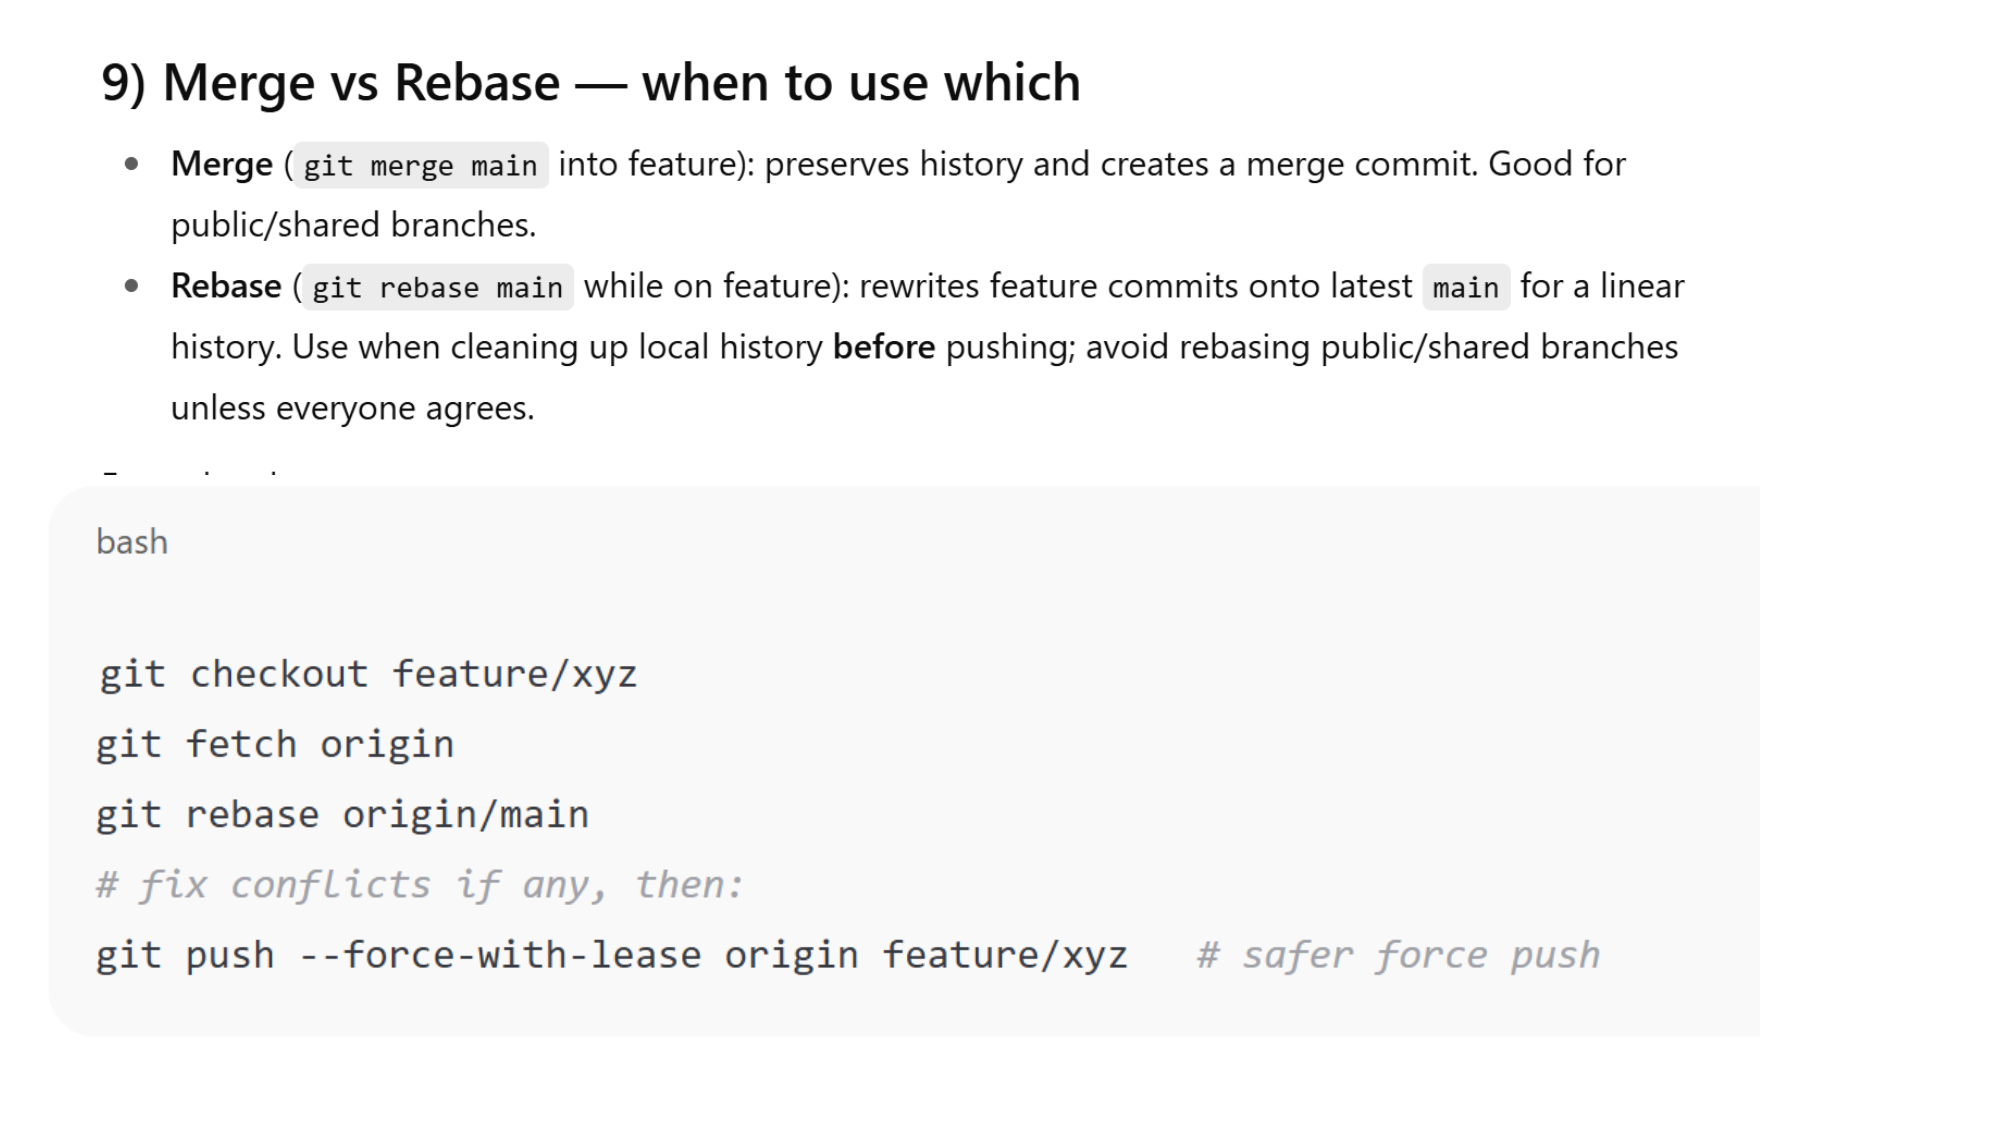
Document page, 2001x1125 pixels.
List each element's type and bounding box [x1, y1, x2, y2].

picture [77, 22, 1736, 475]
picture [11, 485, 1760, 1082]
